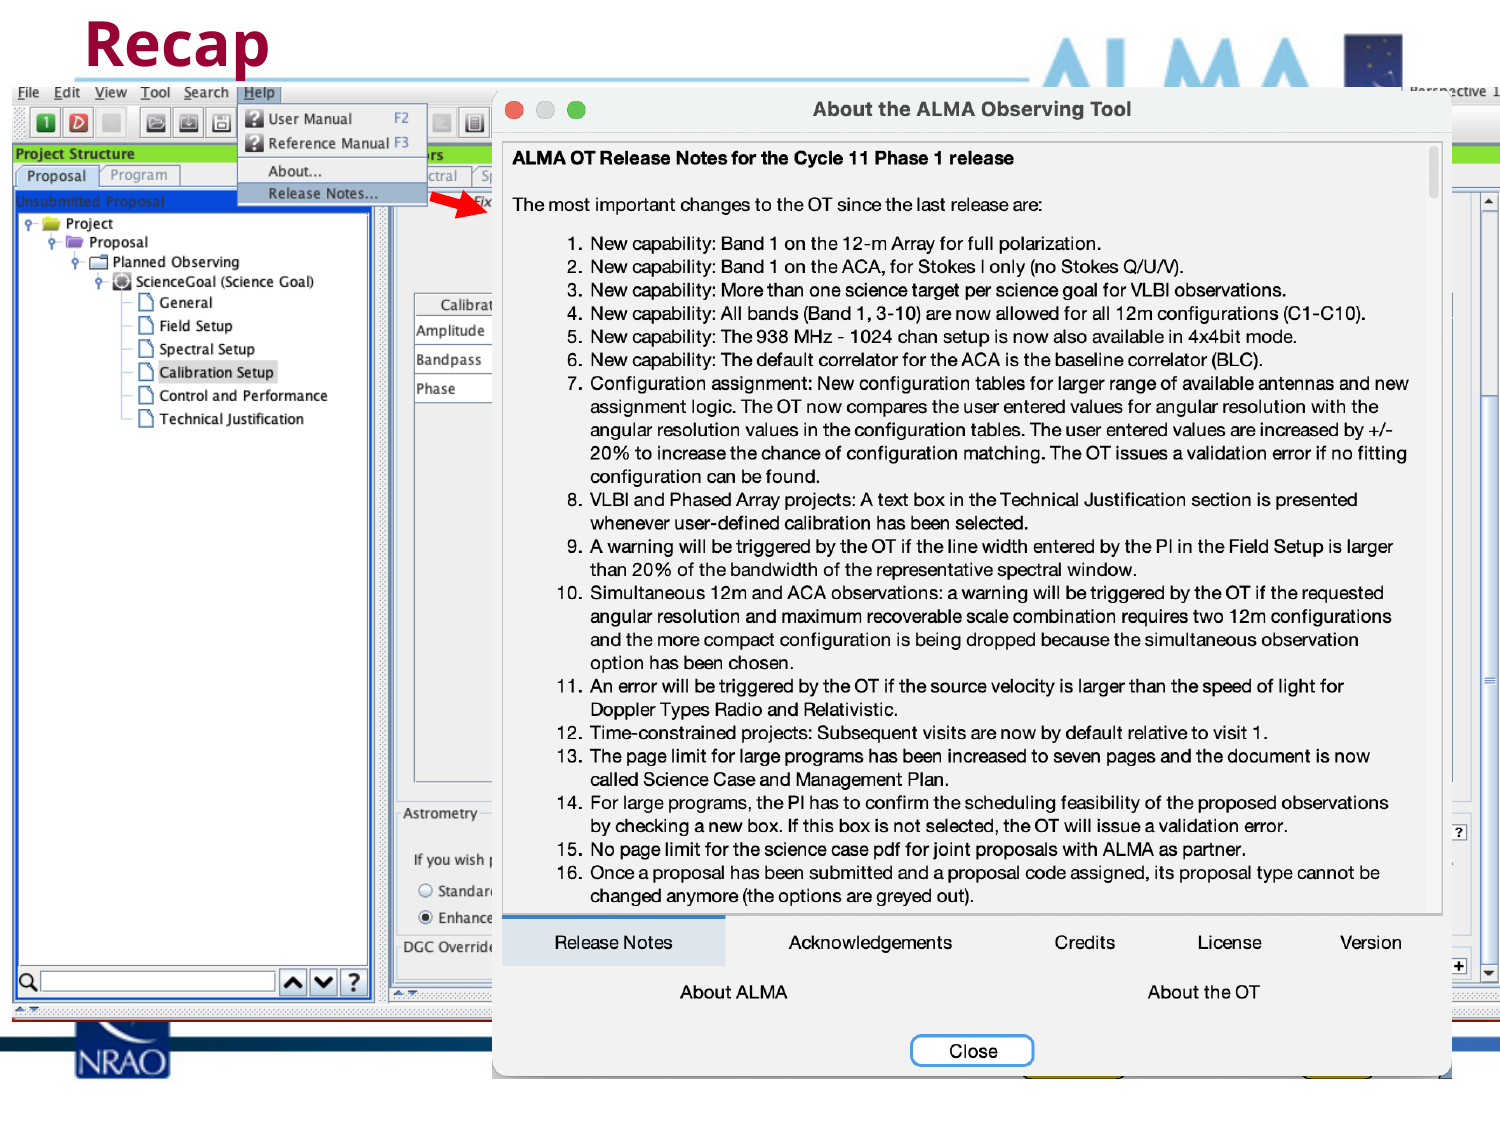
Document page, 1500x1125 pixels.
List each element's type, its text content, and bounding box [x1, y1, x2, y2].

title Recap [75, 0, 1425, 85]
picture [0, 0, 1500, 1125]
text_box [430, 196, 486, 213]
